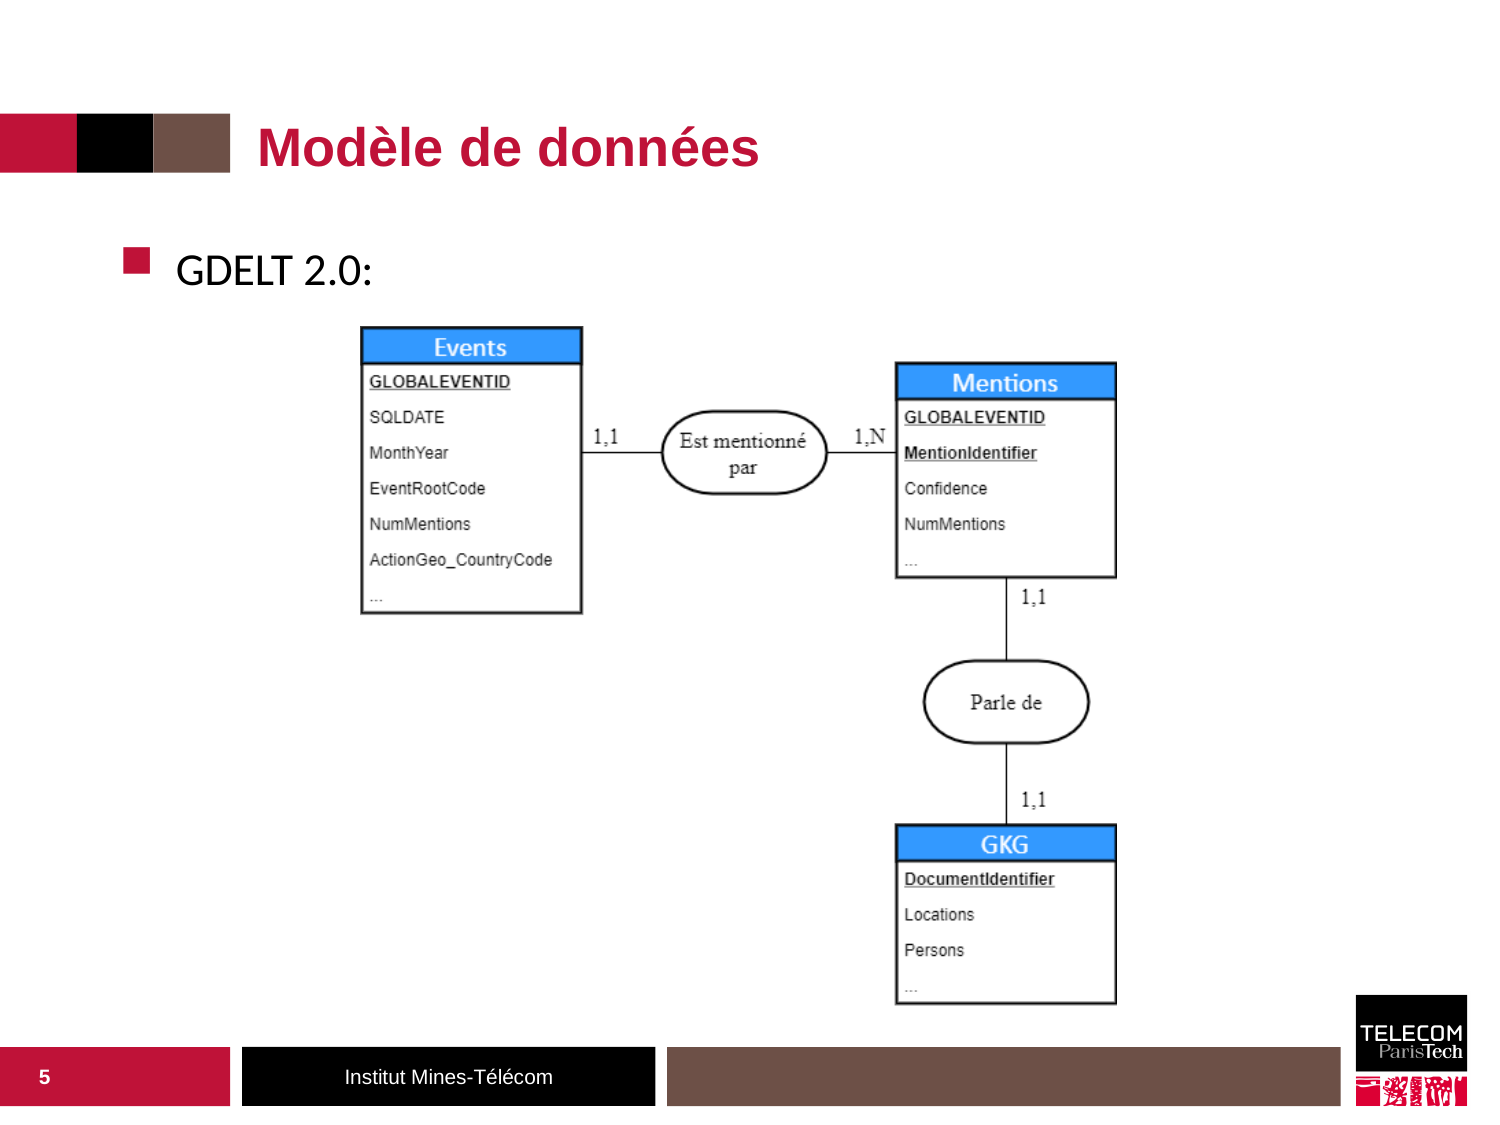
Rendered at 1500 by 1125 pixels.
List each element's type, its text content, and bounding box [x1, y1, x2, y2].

text_box GDELT 2.0: [104, 231, 1388, 315]
slide_number 5 [1, 1046, 89, 1106]
title Modèle de données [242, 0, 1425, 185]
picture [1352, 991, 1471, 1110]
picture [359, 325, 1117, 1008]
